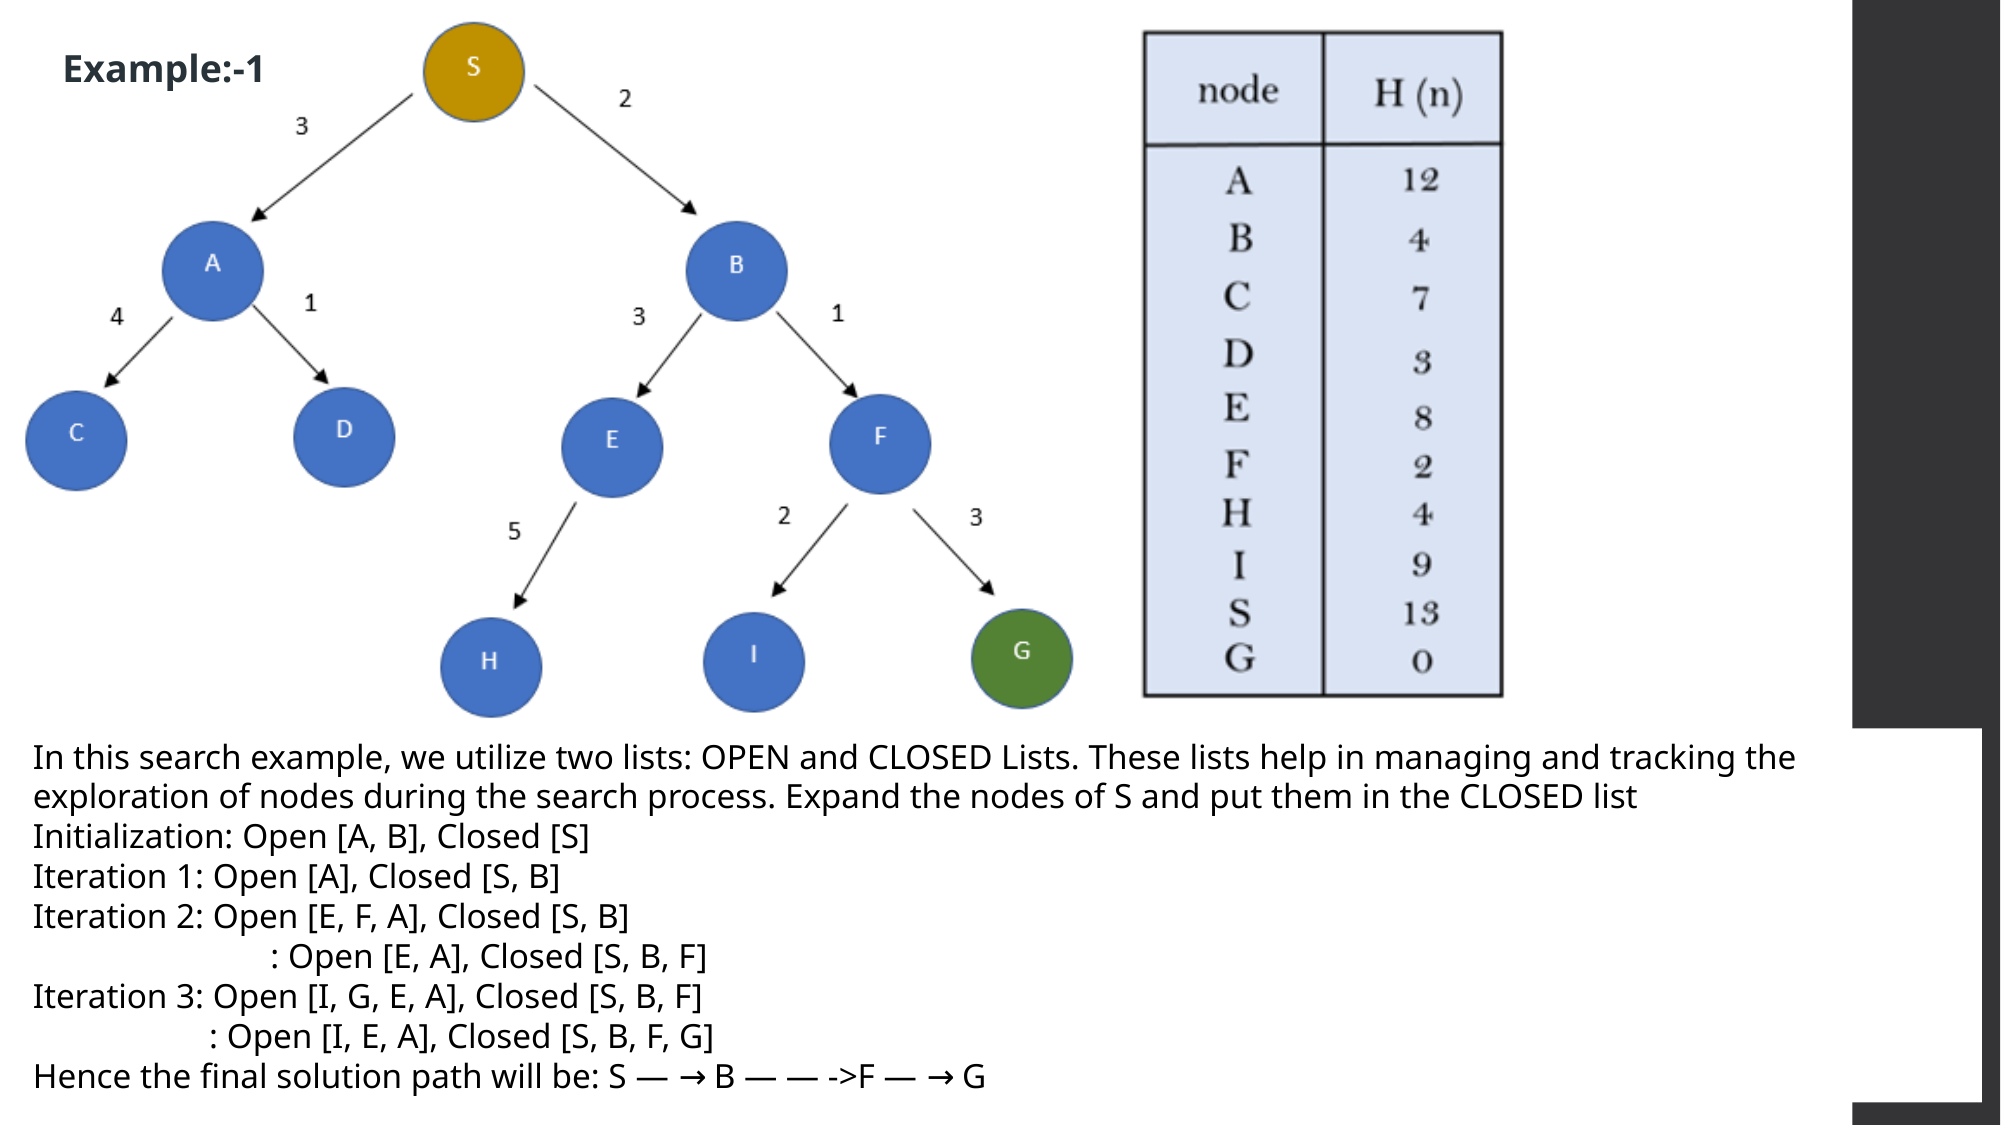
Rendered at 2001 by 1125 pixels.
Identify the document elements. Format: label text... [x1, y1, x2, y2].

picture [1115, 14, 1532, 720]
picture [17, 17, 1080, 720]
text_box In this search example, we utilize two lists: OPEN and CLOSED Lists. These lists help in managing and tracking the exploration of nodes during the search process. Expand the nodes of S and put them in the CLOSED list Initialization: Open [A, B], Closed [S] Iteration 1: Open [A], Closed [S, B] Iteration 2: Open [E, F, A], Closed [S, B] : Open [E, A], Closed [S, B, F] Iteration 3: Open [I, G, E, A], Closed [S, B, F] : Open [I, E, A], Closed [S, B, F, G] Hence the final solution path will be: S — → B — — ->F — → G [18, 728, 1982, 1103]
